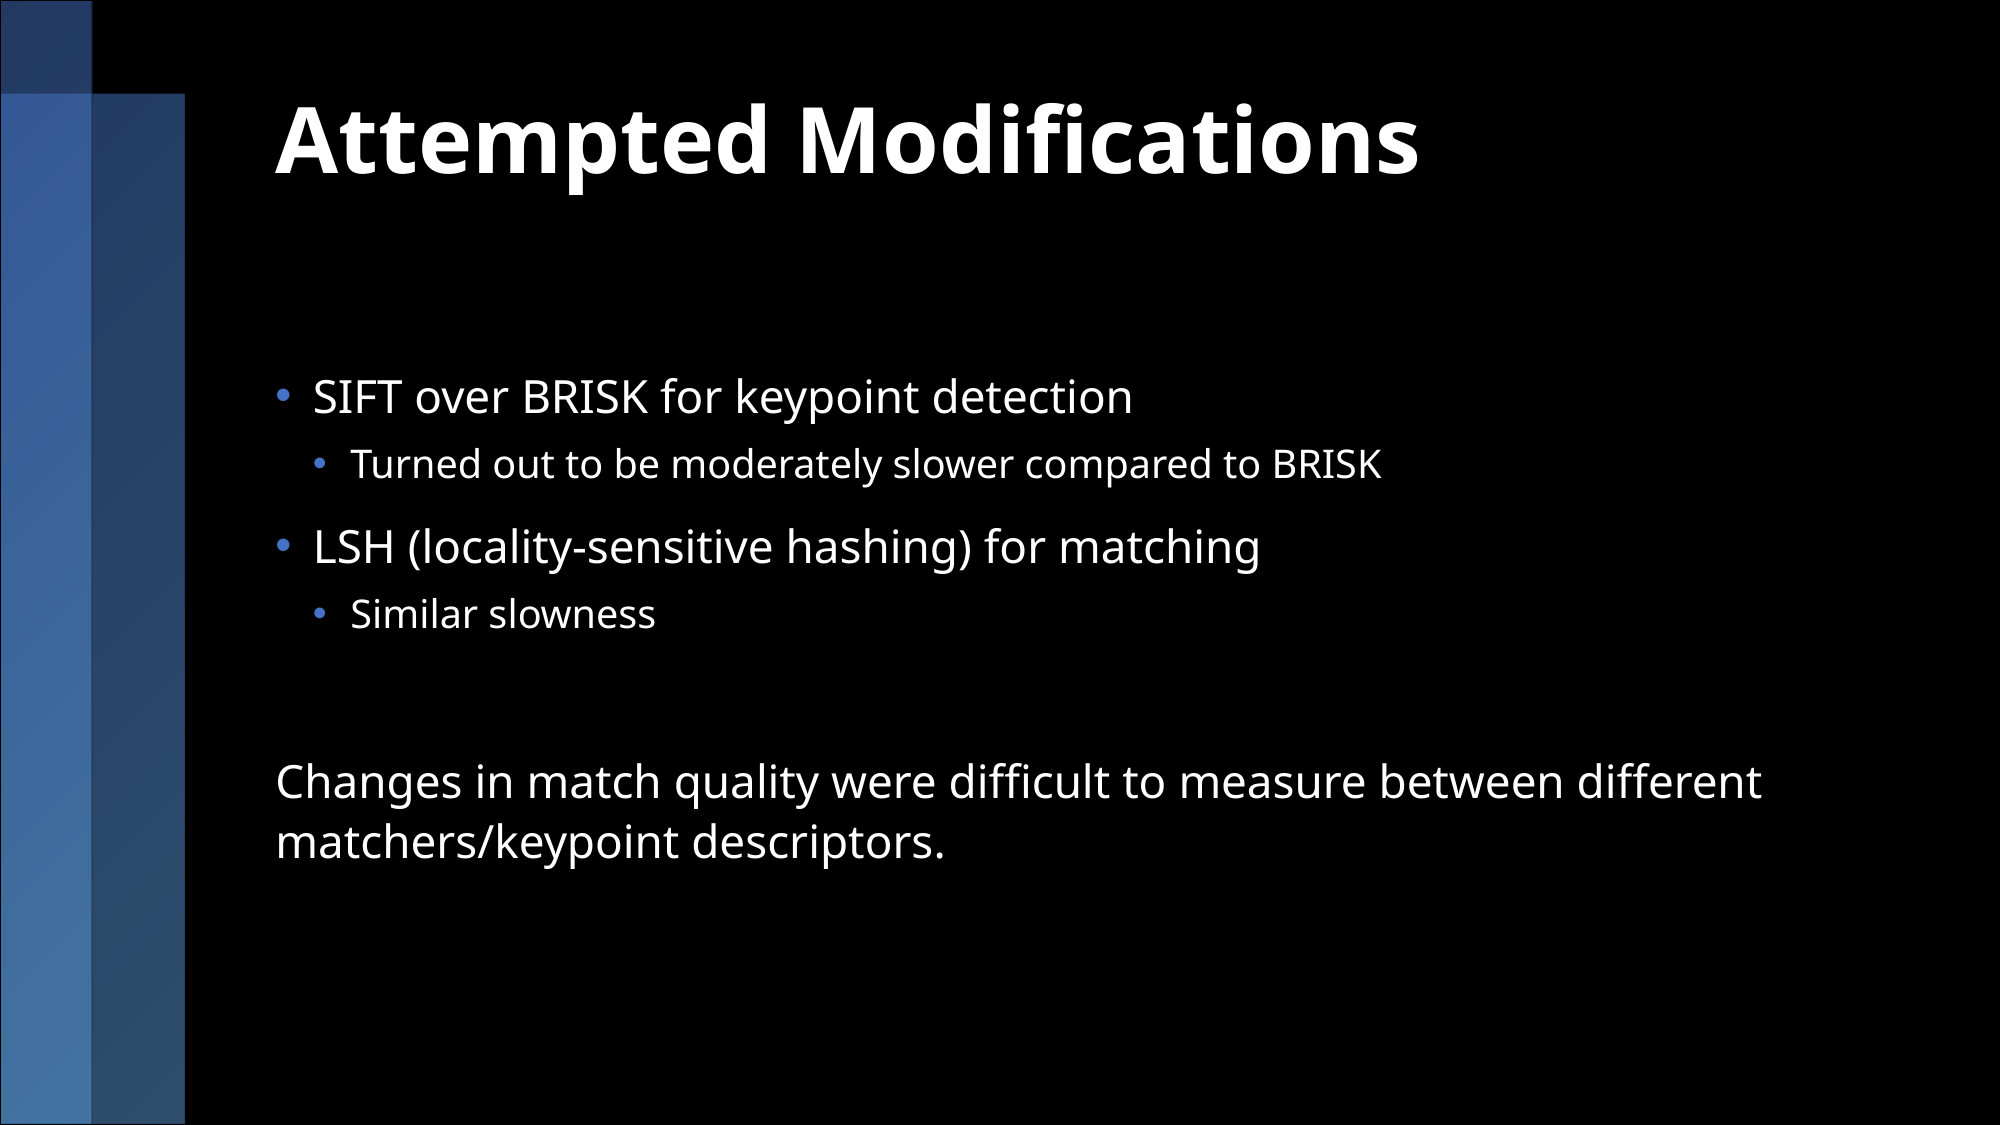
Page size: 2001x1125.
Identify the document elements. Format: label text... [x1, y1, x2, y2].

title Attempted Modifications [260, 74, 1817, 329]
list SIFT over BRISK for keypoint detection Turned out to be moderately slower compared to BRISK LSH (locality-sensitive hashing) for matching Similar slowness Changes in match quality were difficult to measure between different matchers/keypoint descriptors. [260, 354, 1817, 999]
